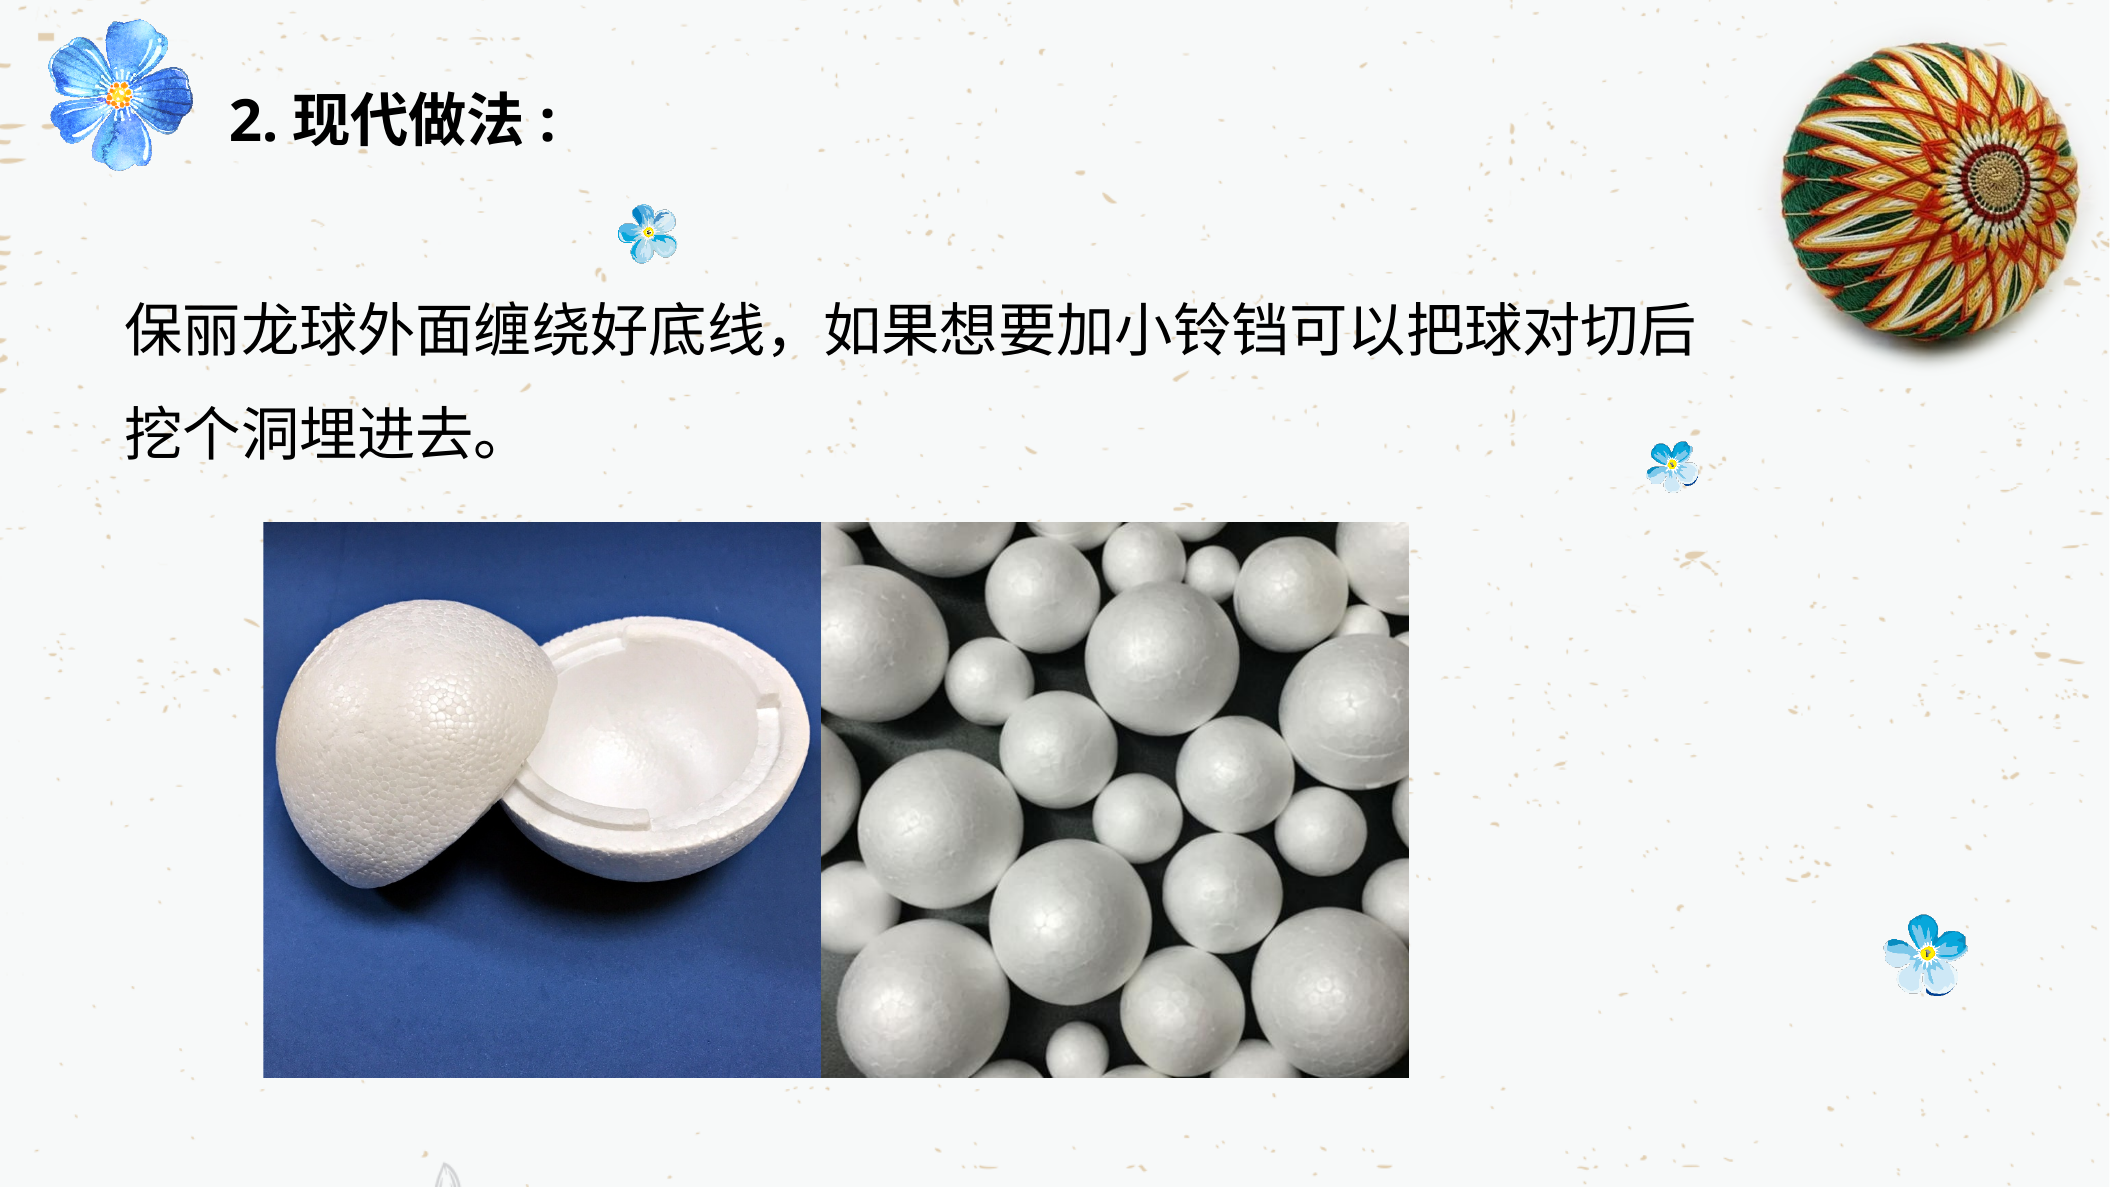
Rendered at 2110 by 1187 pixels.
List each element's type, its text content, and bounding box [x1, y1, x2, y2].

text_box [263, 522, 1409, 1078]
picture [0, 0, 2110, 1187]
text_box 2.现代做法: 保丽龙球外面缠绕好底线，如果想要加小铃铛可以把球对切后挖个洞埋进去。 [109, 40, 1745, 475]
